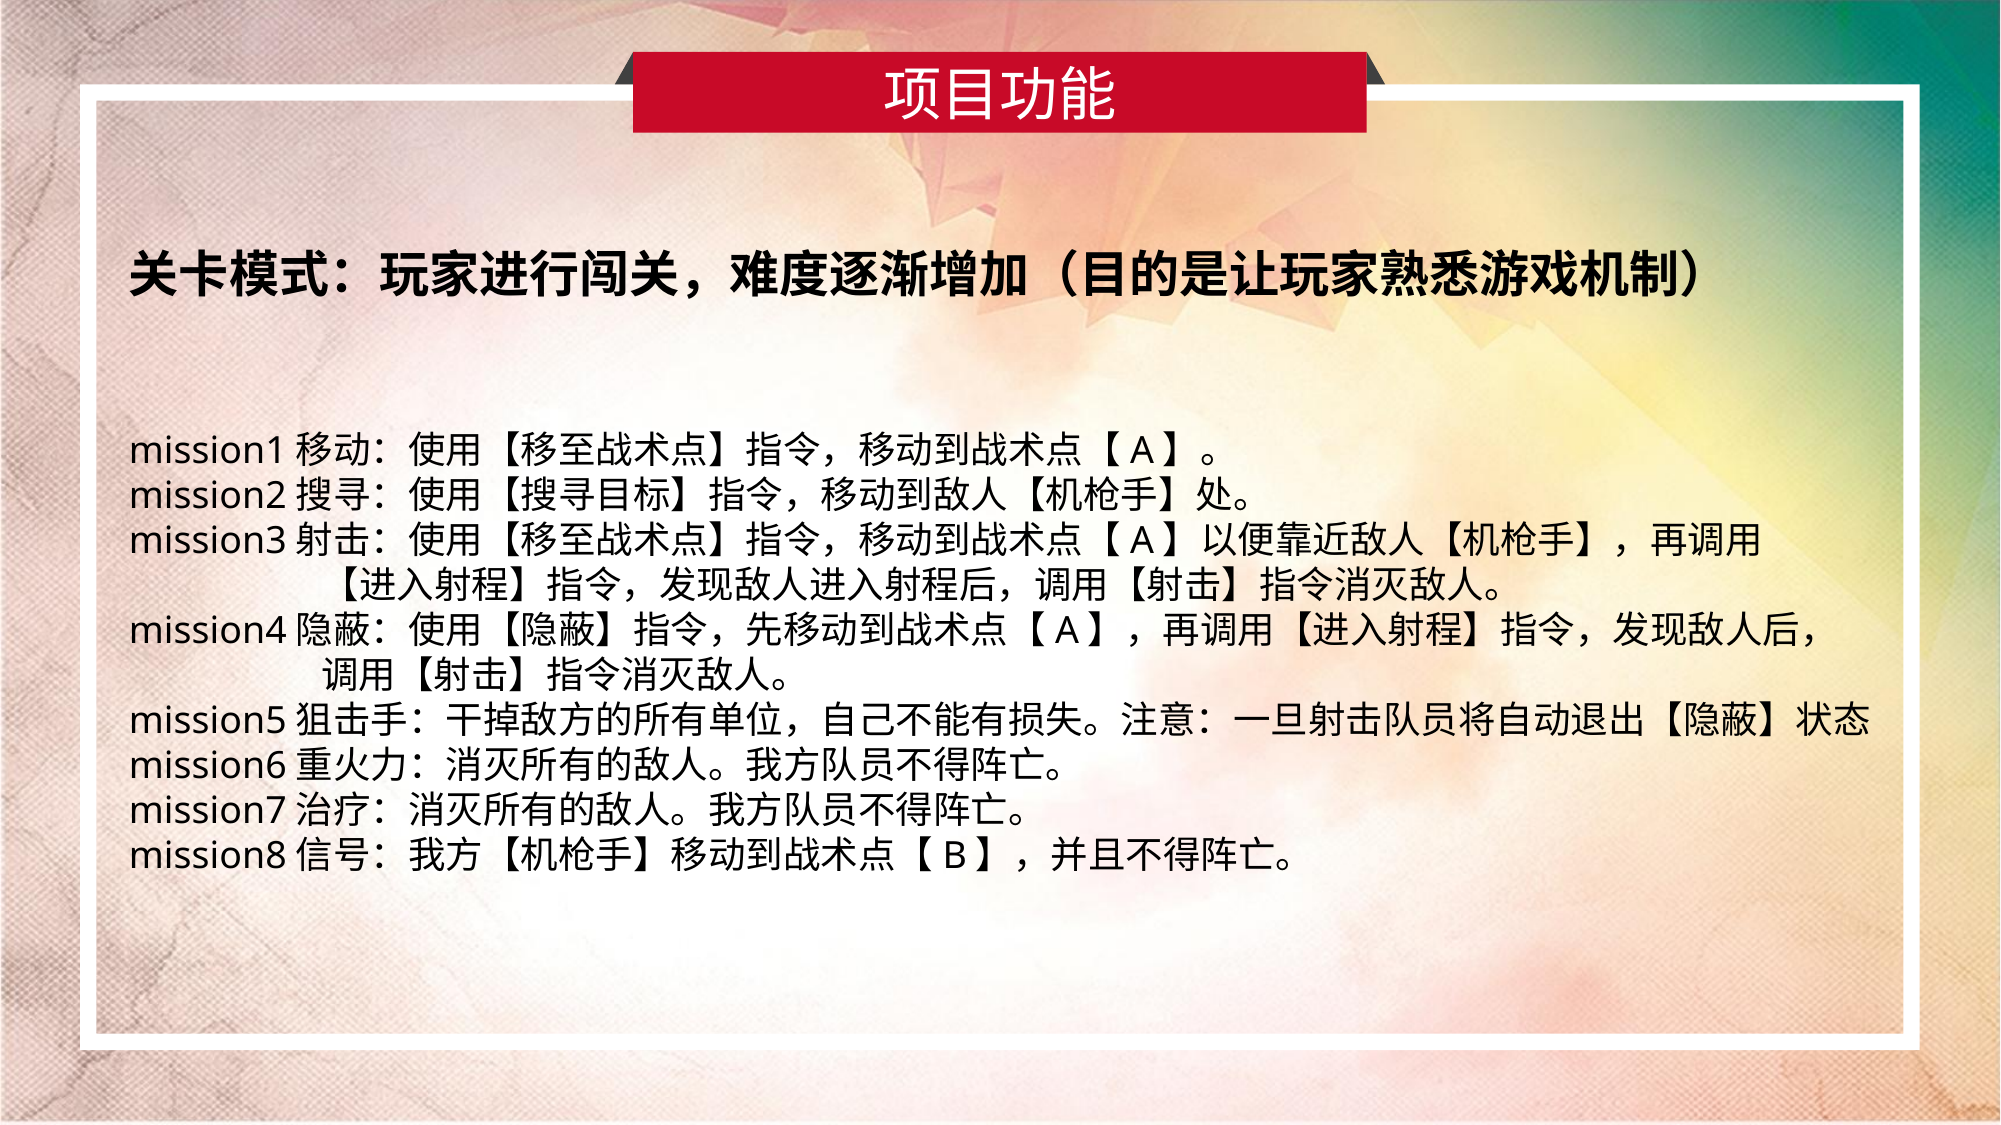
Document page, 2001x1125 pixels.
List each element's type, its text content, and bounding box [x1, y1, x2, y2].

picture [0, 0, 2001, 1125]
list 项目功能 [633, 51, 1367, 134]
text_box 关卡模式：玩家进行闯关，难度逐渐增加（目的是让玩家熟悉游戏机制） [114, 234, 1767, 310]
text_box mission1移动：使用【移至战术点】指令，移动到战术点【A】。 mission2搜寻：使用【搜寻目标】指令，移动到敌人【机枪手】处。 mission3射击：使用【移至战术点】指令，移动到战术点【A】以便靠近敌人【机枪手】，再调用 【进入射程】指令，发现敌人进入射程后，调用【射击】指令消灭敌人。 mission4隐蔽：使用【隐蔽】指令，先移动到战术点【A】，再调用【进入射程】指令，发现敌人后， 调用【射击】指令消灭敌人。 mission5狙击手：干掉敌方的所有单位，自己不能有损失。注意：一旦射击队员将自动退出【隐蔽】状态 mission6重火力：消灭所有的敌人。我方队员不得阵亡。 mission7治疗：消灭所有的敌人。我方队员不得阵亡。 mission8信号：我方【机枪手】移动到战术点【B】，并且不得阵亡。 [114, 418, 1900, 884]
